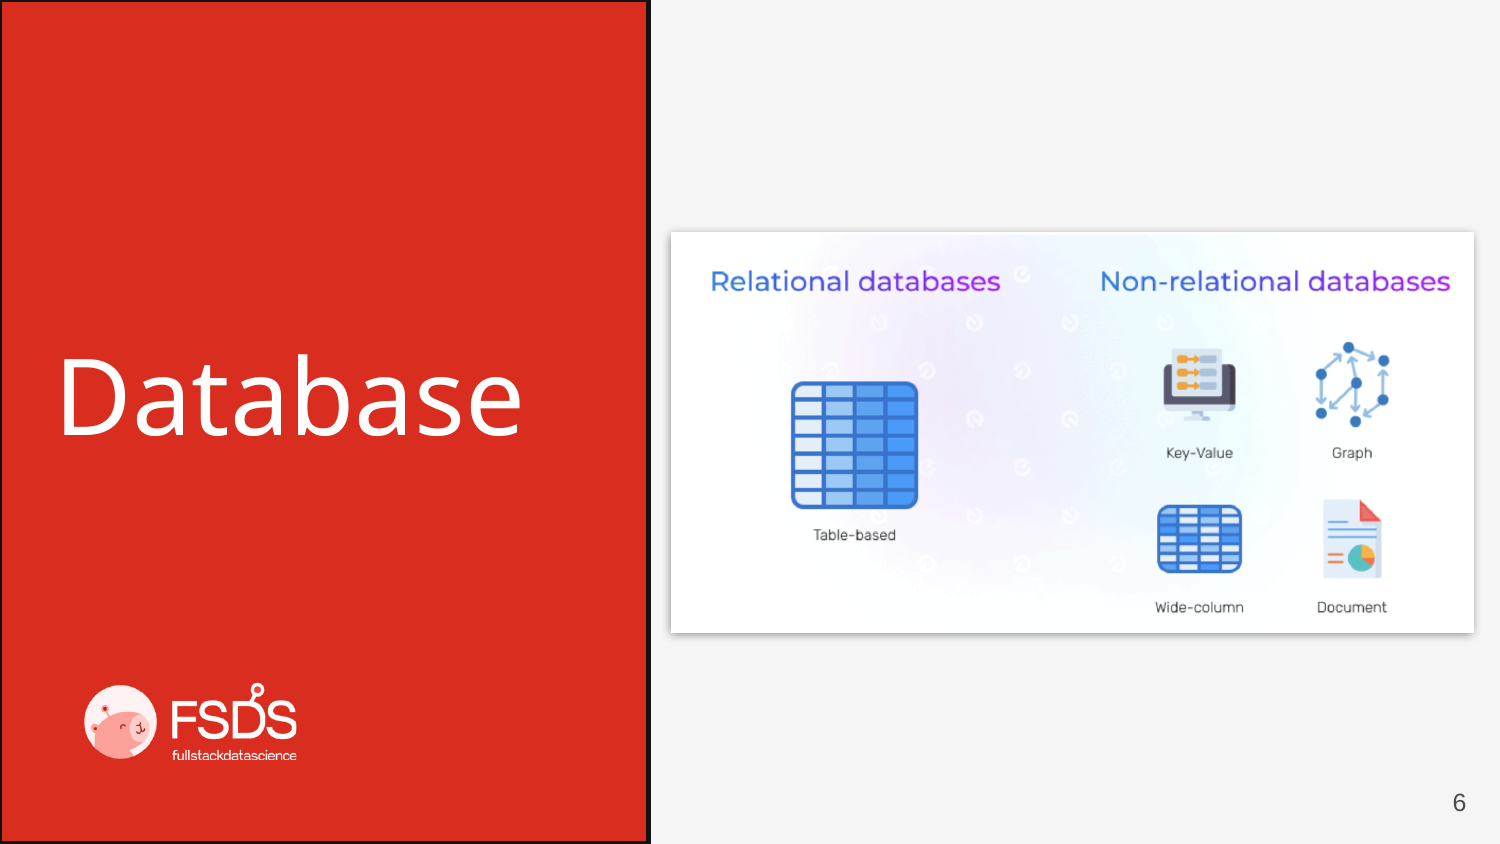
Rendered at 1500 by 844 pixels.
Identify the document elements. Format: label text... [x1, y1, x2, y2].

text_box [0, 0, 649, 844]
picture [671, 232, 1474, 633]
text_box 6 [1414, 786, 1467, 817]
